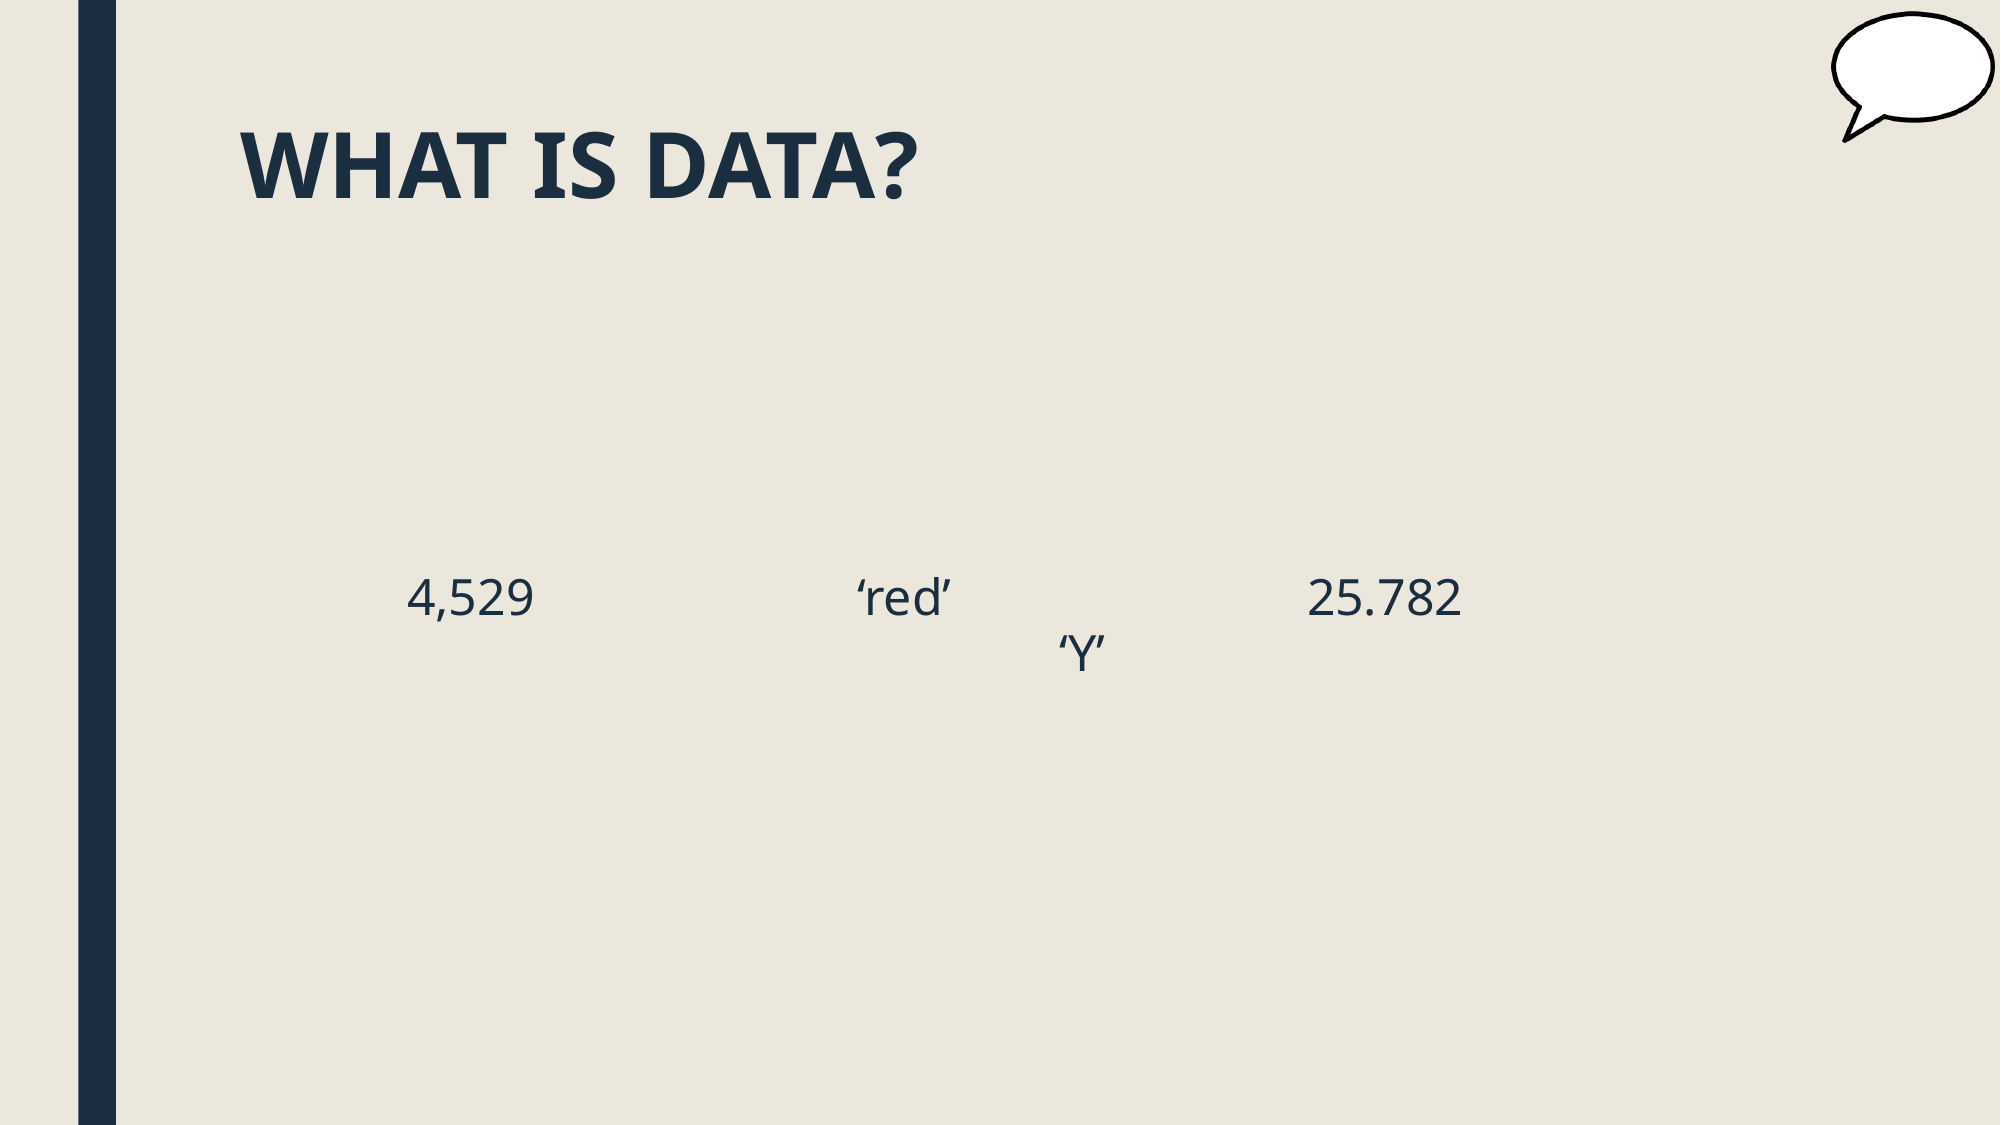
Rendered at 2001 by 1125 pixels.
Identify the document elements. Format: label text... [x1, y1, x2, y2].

picture [1831, 11, 1995, 144]
title WHAT IS DATA? [225, 112, 1800, 357]
list 4,529 ‘red’ 25.782 ‘Y’ [385, 562, 1779, 875]
